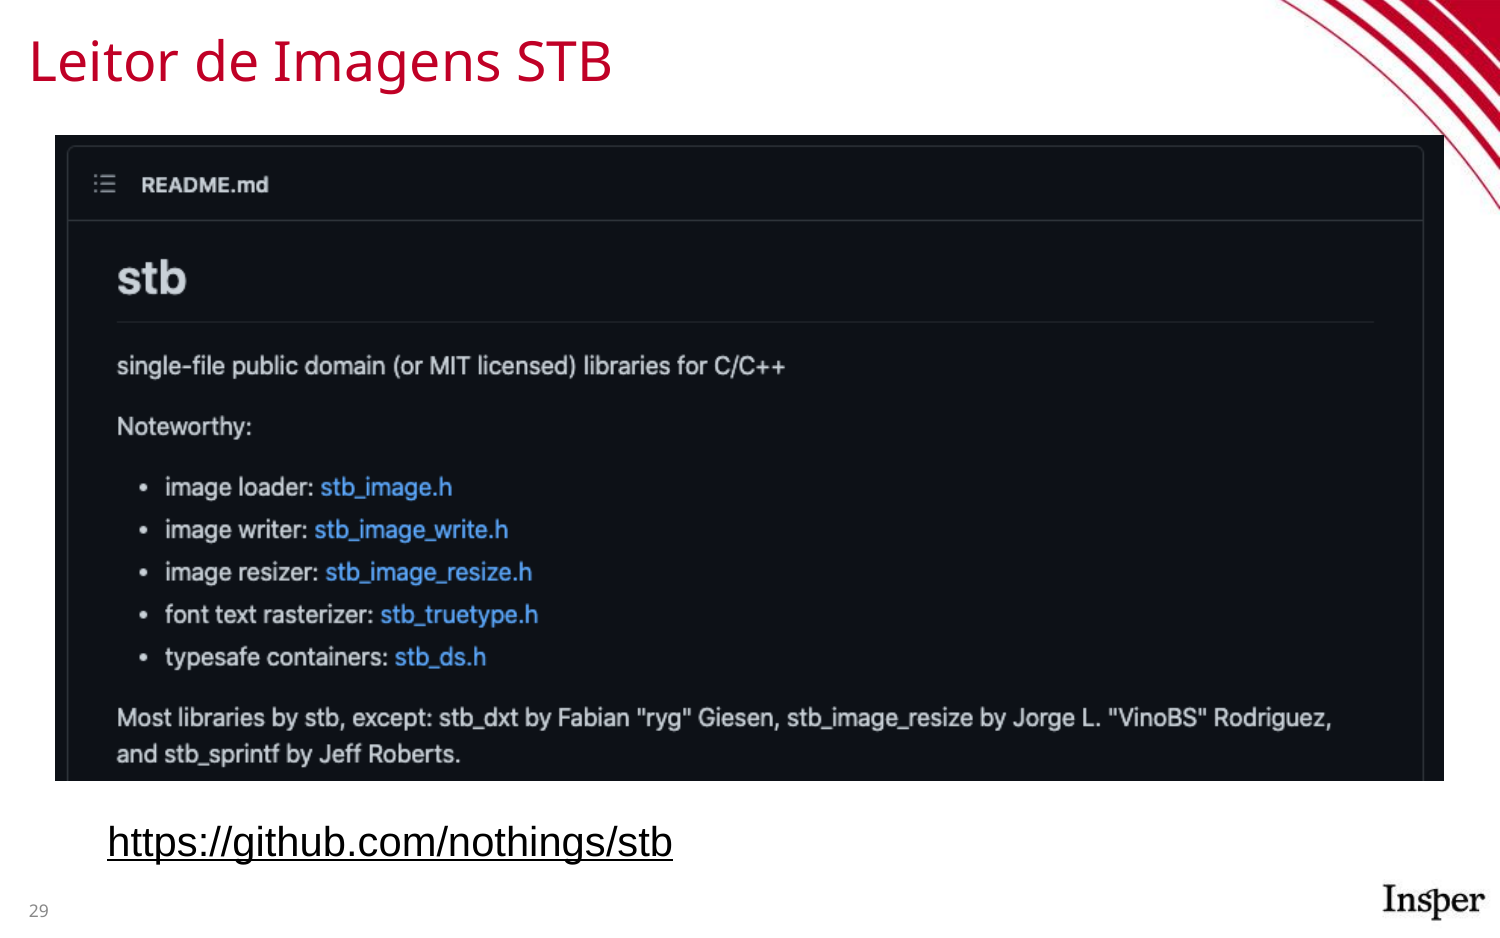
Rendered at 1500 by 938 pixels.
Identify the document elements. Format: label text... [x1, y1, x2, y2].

picture [55, 0, 1500, 938]
text_box https://github.com/nothings/stb [92, 799, 1015, 880]
slide_number 29 [0, 887, 78, 938]
title Leitor de Imagens STB [13, 18, 1397, 104]
